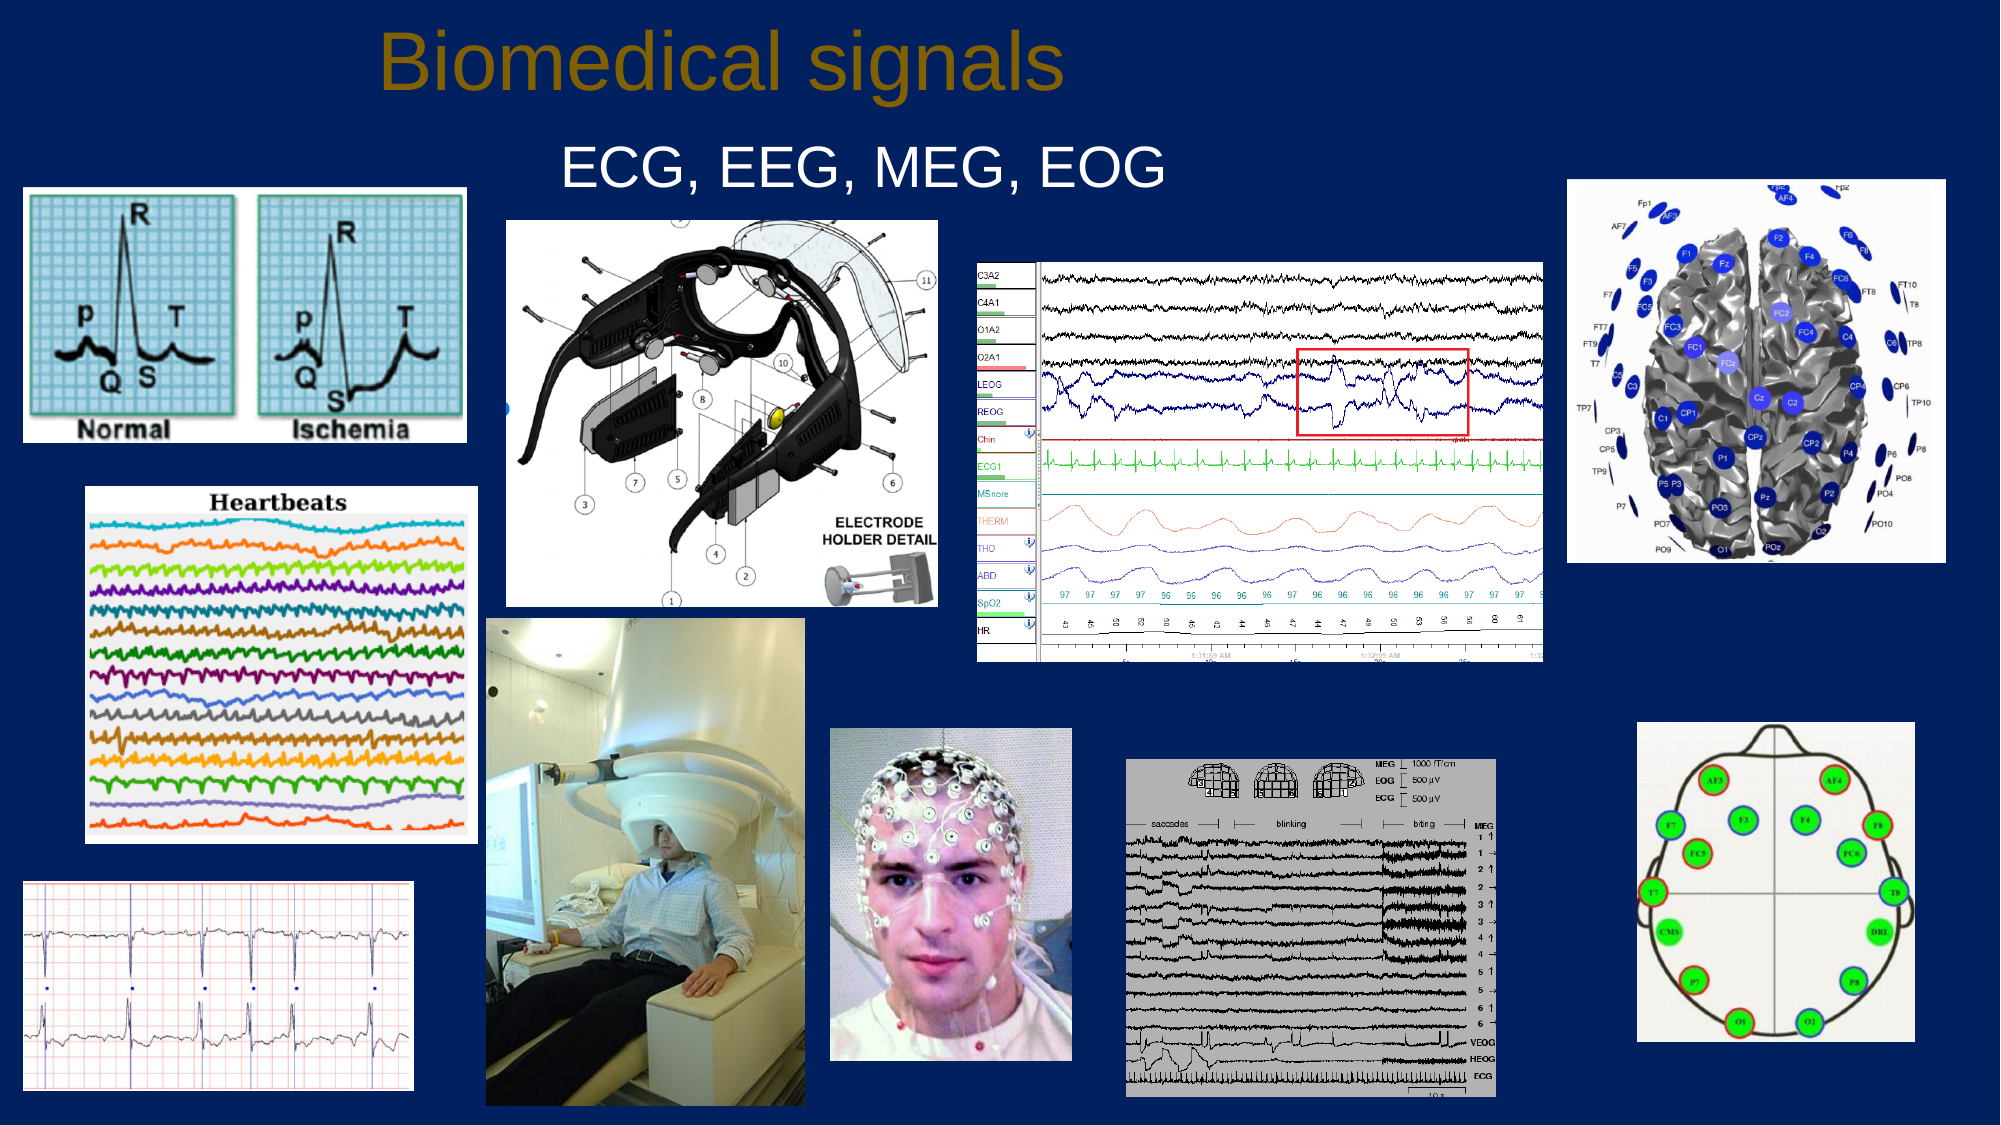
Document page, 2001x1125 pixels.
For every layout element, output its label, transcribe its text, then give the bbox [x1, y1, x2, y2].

title Biomedical signals [362, 0, 1638, 188]
picture [1126, 759, 1496, 1097]
picture [23, 187, 467, 443]
picture [23, 881, 414, 1091]
picture [85, 486, 478, 845]
picture [485, 618, 806, 1106]
picture [830, 728, 1072, 1061]
picture [1637, 721, 1915, 1042]
picture [977, 262, 1543, 662]
picture [1567, 178, 1946, 563]
picture [506, 219, 938, 607]
text_box ECG, EEG, MEG, EOG [545, 122, 1496, 207]
